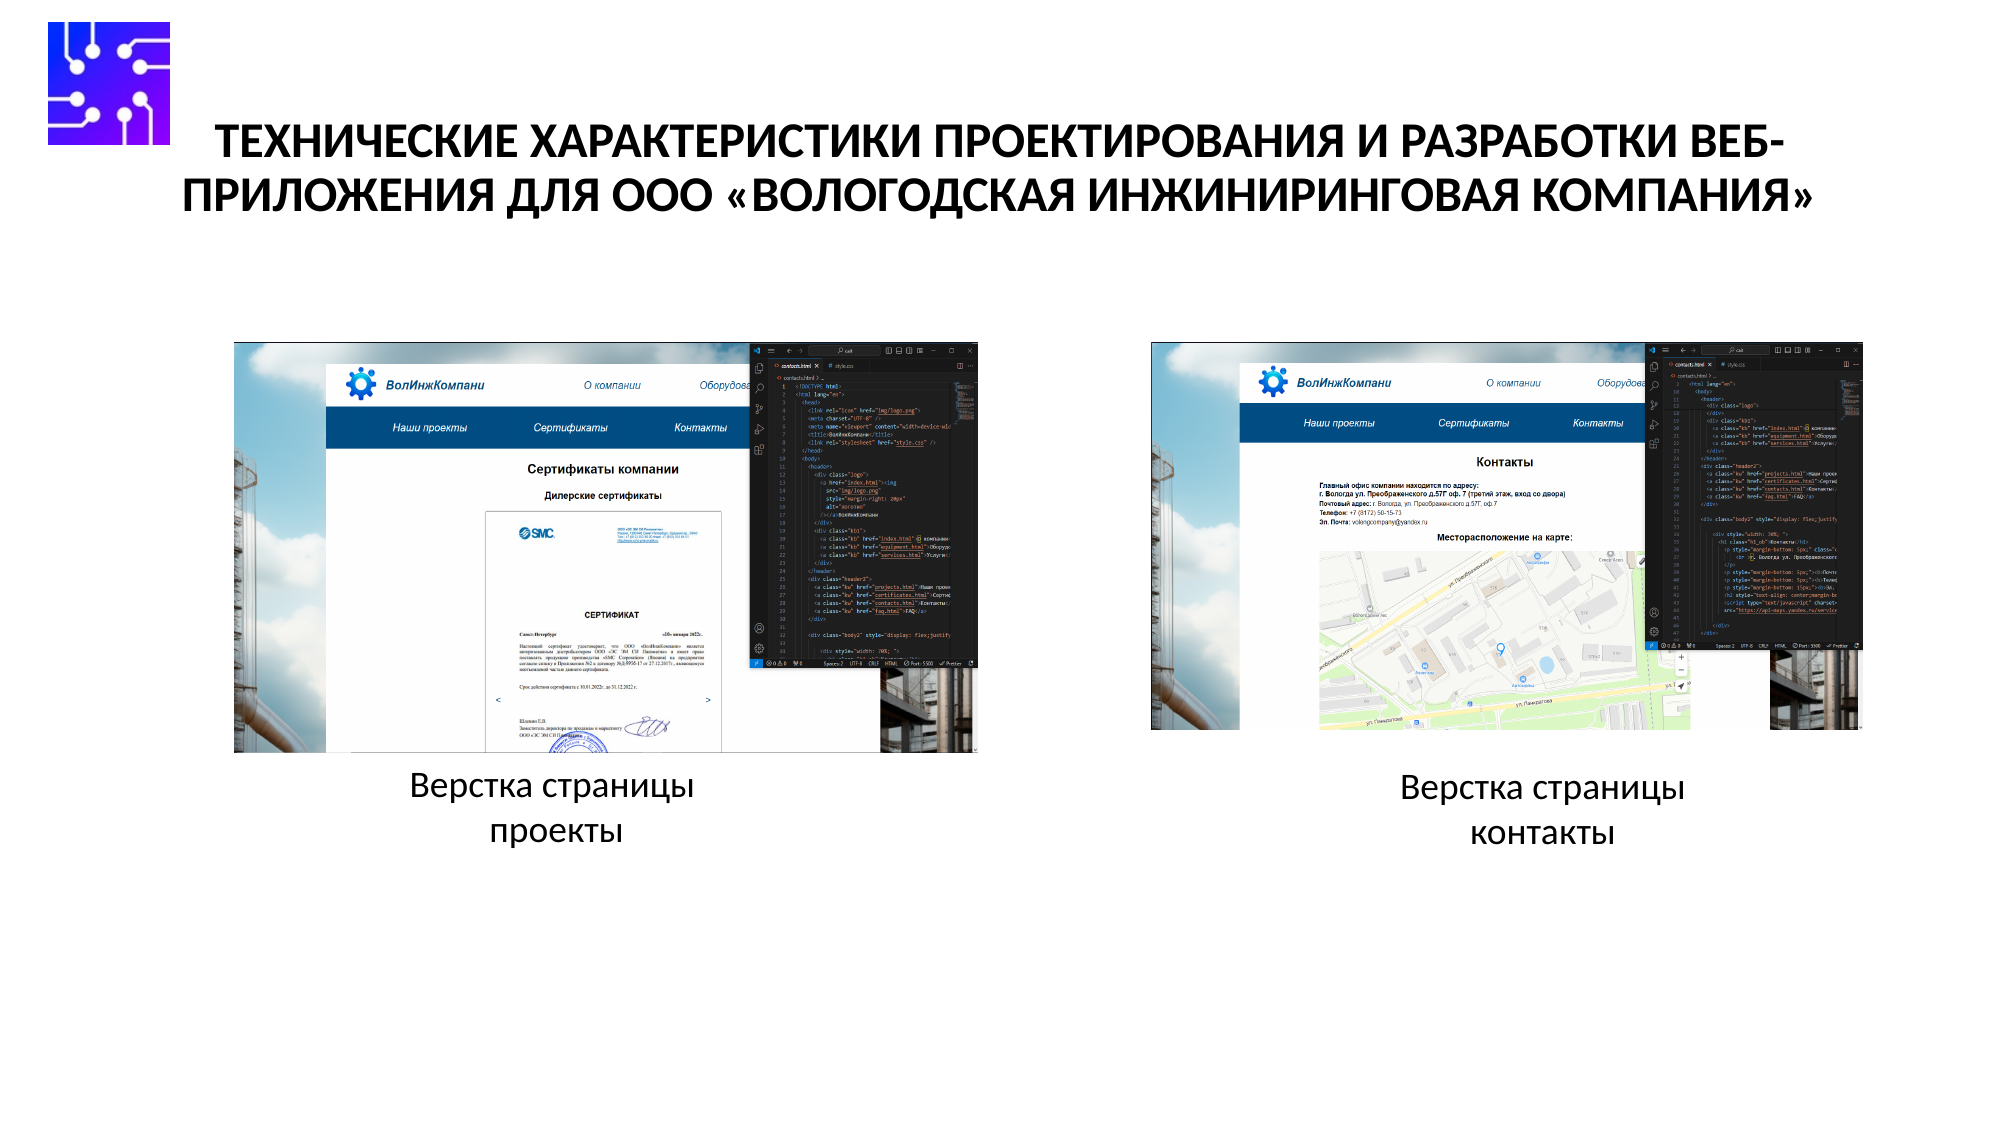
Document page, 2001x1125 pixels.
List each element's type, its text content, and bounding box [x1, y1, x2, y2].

title ТЕХНИЧЕСКИЕ ХАРАКТЕРИСТИКИ ПРОЕКТИРОВАНИЯ И РАЗРАБОТКИ ВЕБ-ПРИЛОЖЕНИЯ ДЛЯ ООО «ВОЛОГОДСКАЯ ИНЖИНИРИНГОВАЯ КОМПАНИЯ» [137, 59, 1863, 278]
picture [1151, 342, 1863, 730]
text_box Верстка страницы проекты [394, 753, 719, 858]
picture [234, 342, 978, 753]
picture [48, 22, 170, 145]
text_box Верстка страницы контакты [1385, 754, 1701, 860]
